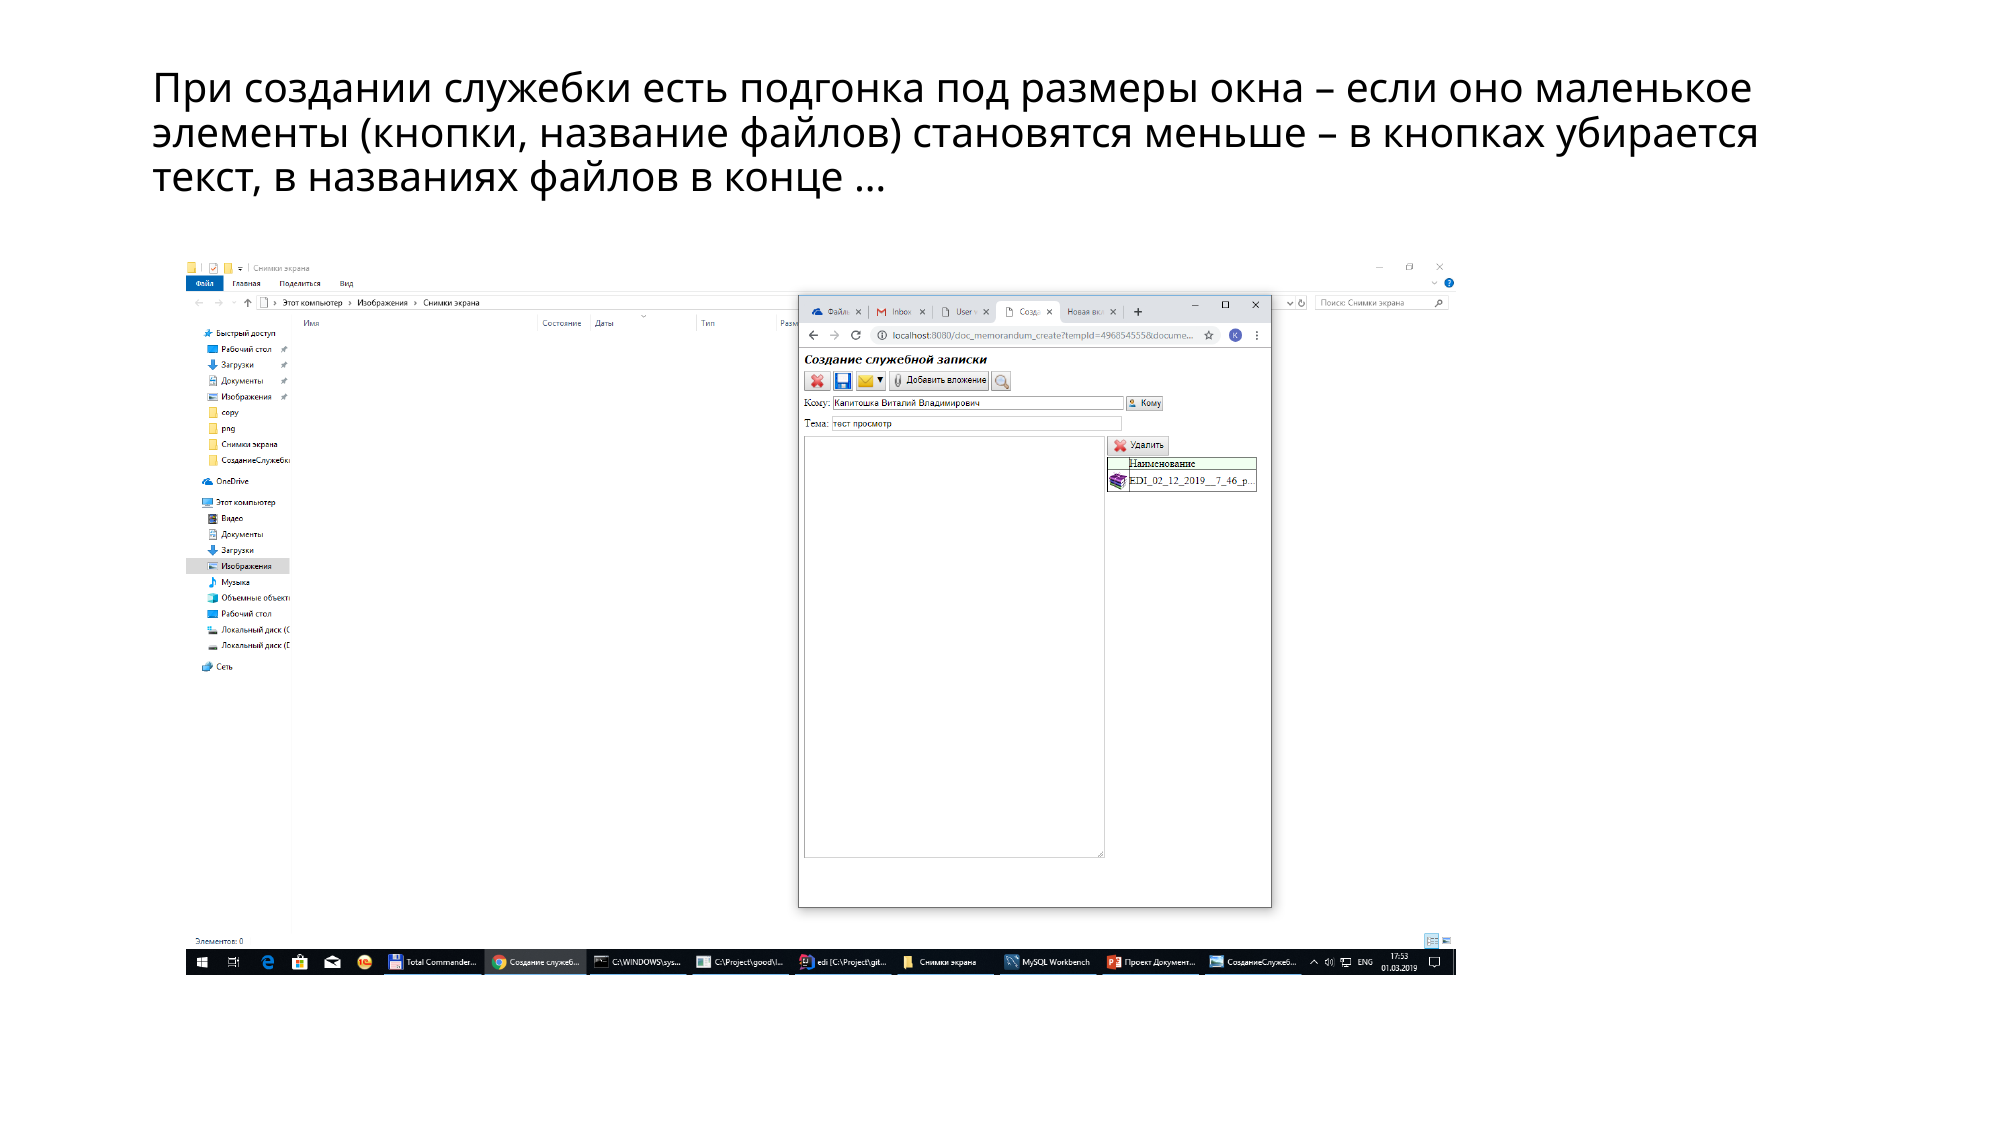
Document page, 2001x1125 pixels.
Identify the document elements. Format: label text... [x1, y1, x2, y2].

title При создании служебки есть подгонка под размеры окна – если оно маленькое элементы (кнопки, название файлов) становятся меньше – в кнопках убирается текст, в названиях файлов в конце … [137, 59, 1863, 208]
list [186, 260, 1456, 975]
